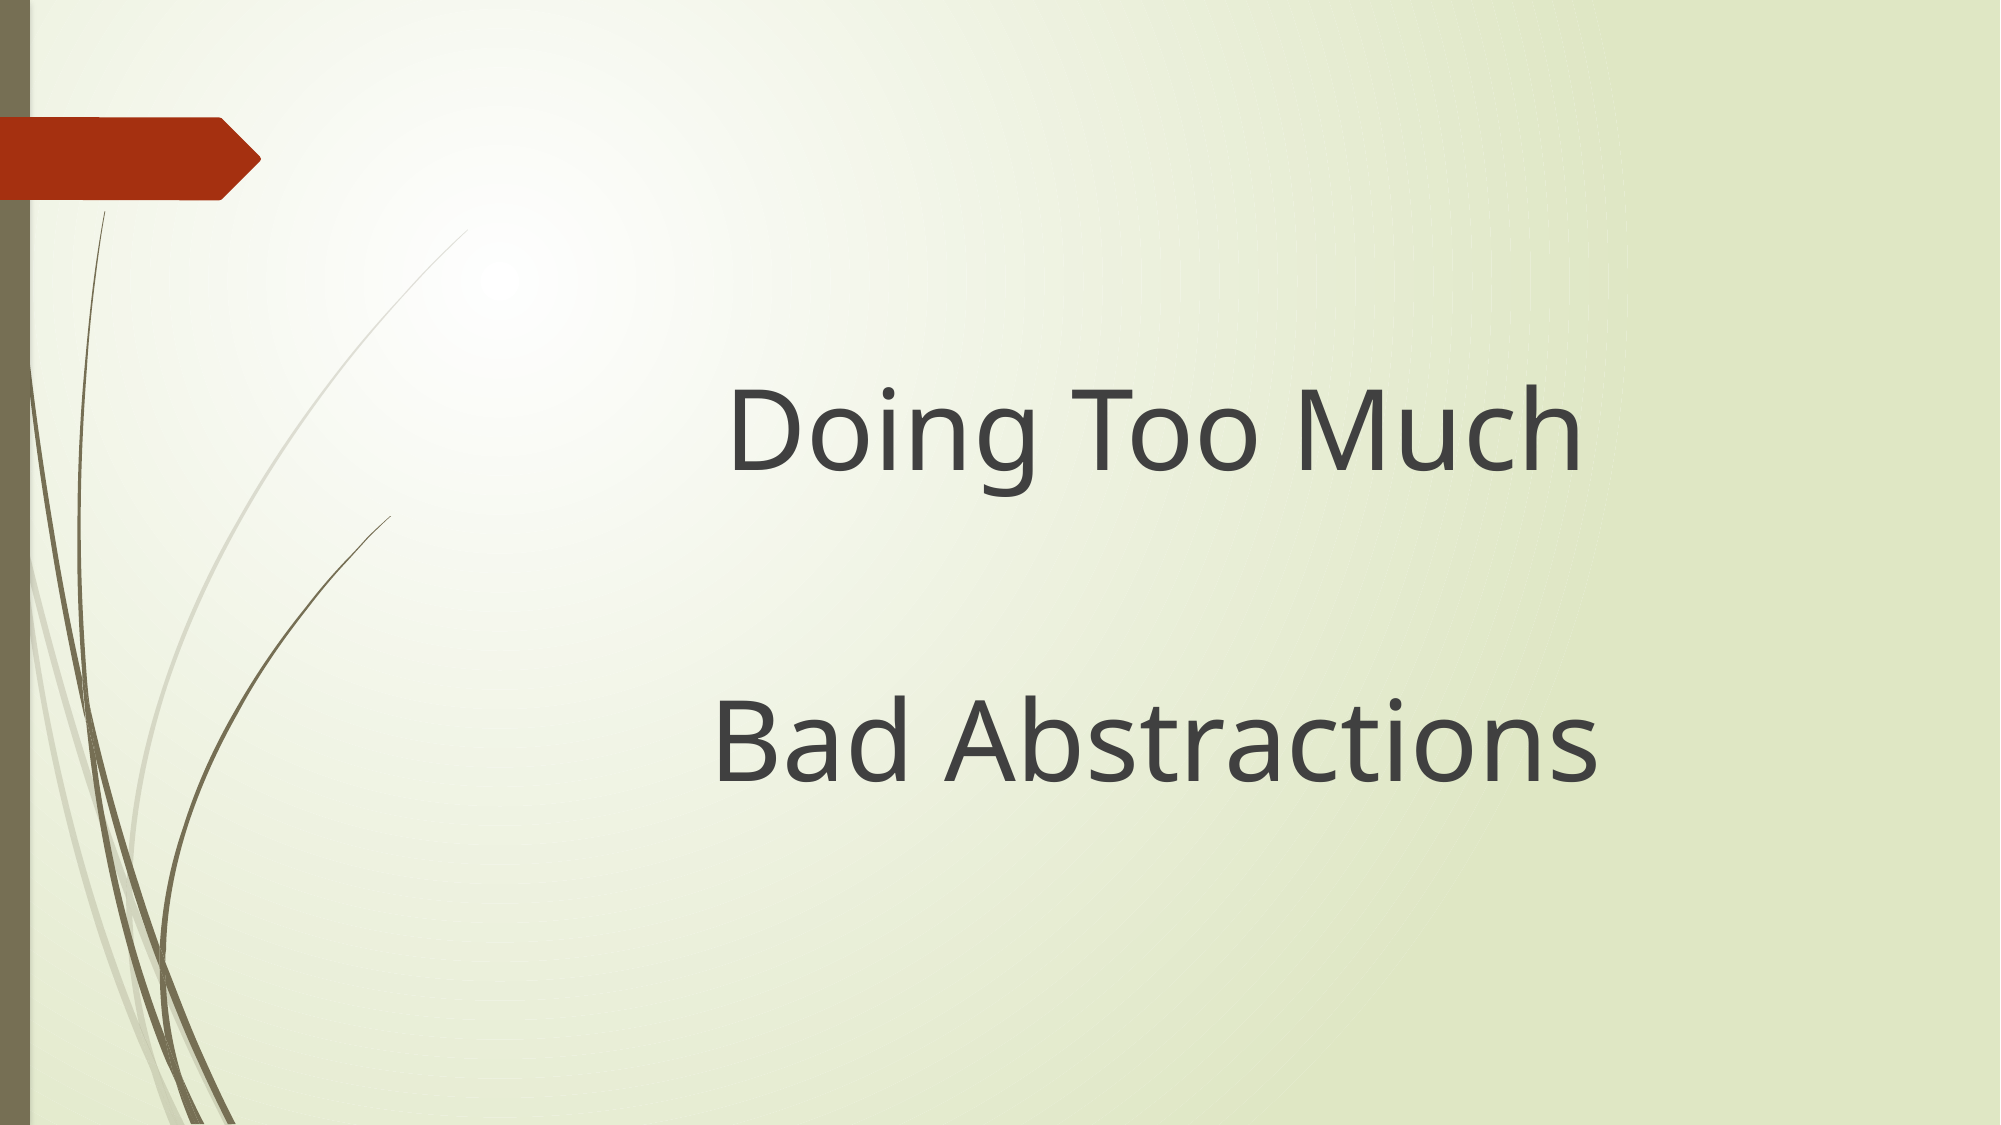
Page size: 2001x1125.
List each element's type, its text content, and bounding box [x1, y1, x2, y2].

list Doing Too Much Bad Abstractions [424, 350, 1888, 970]
